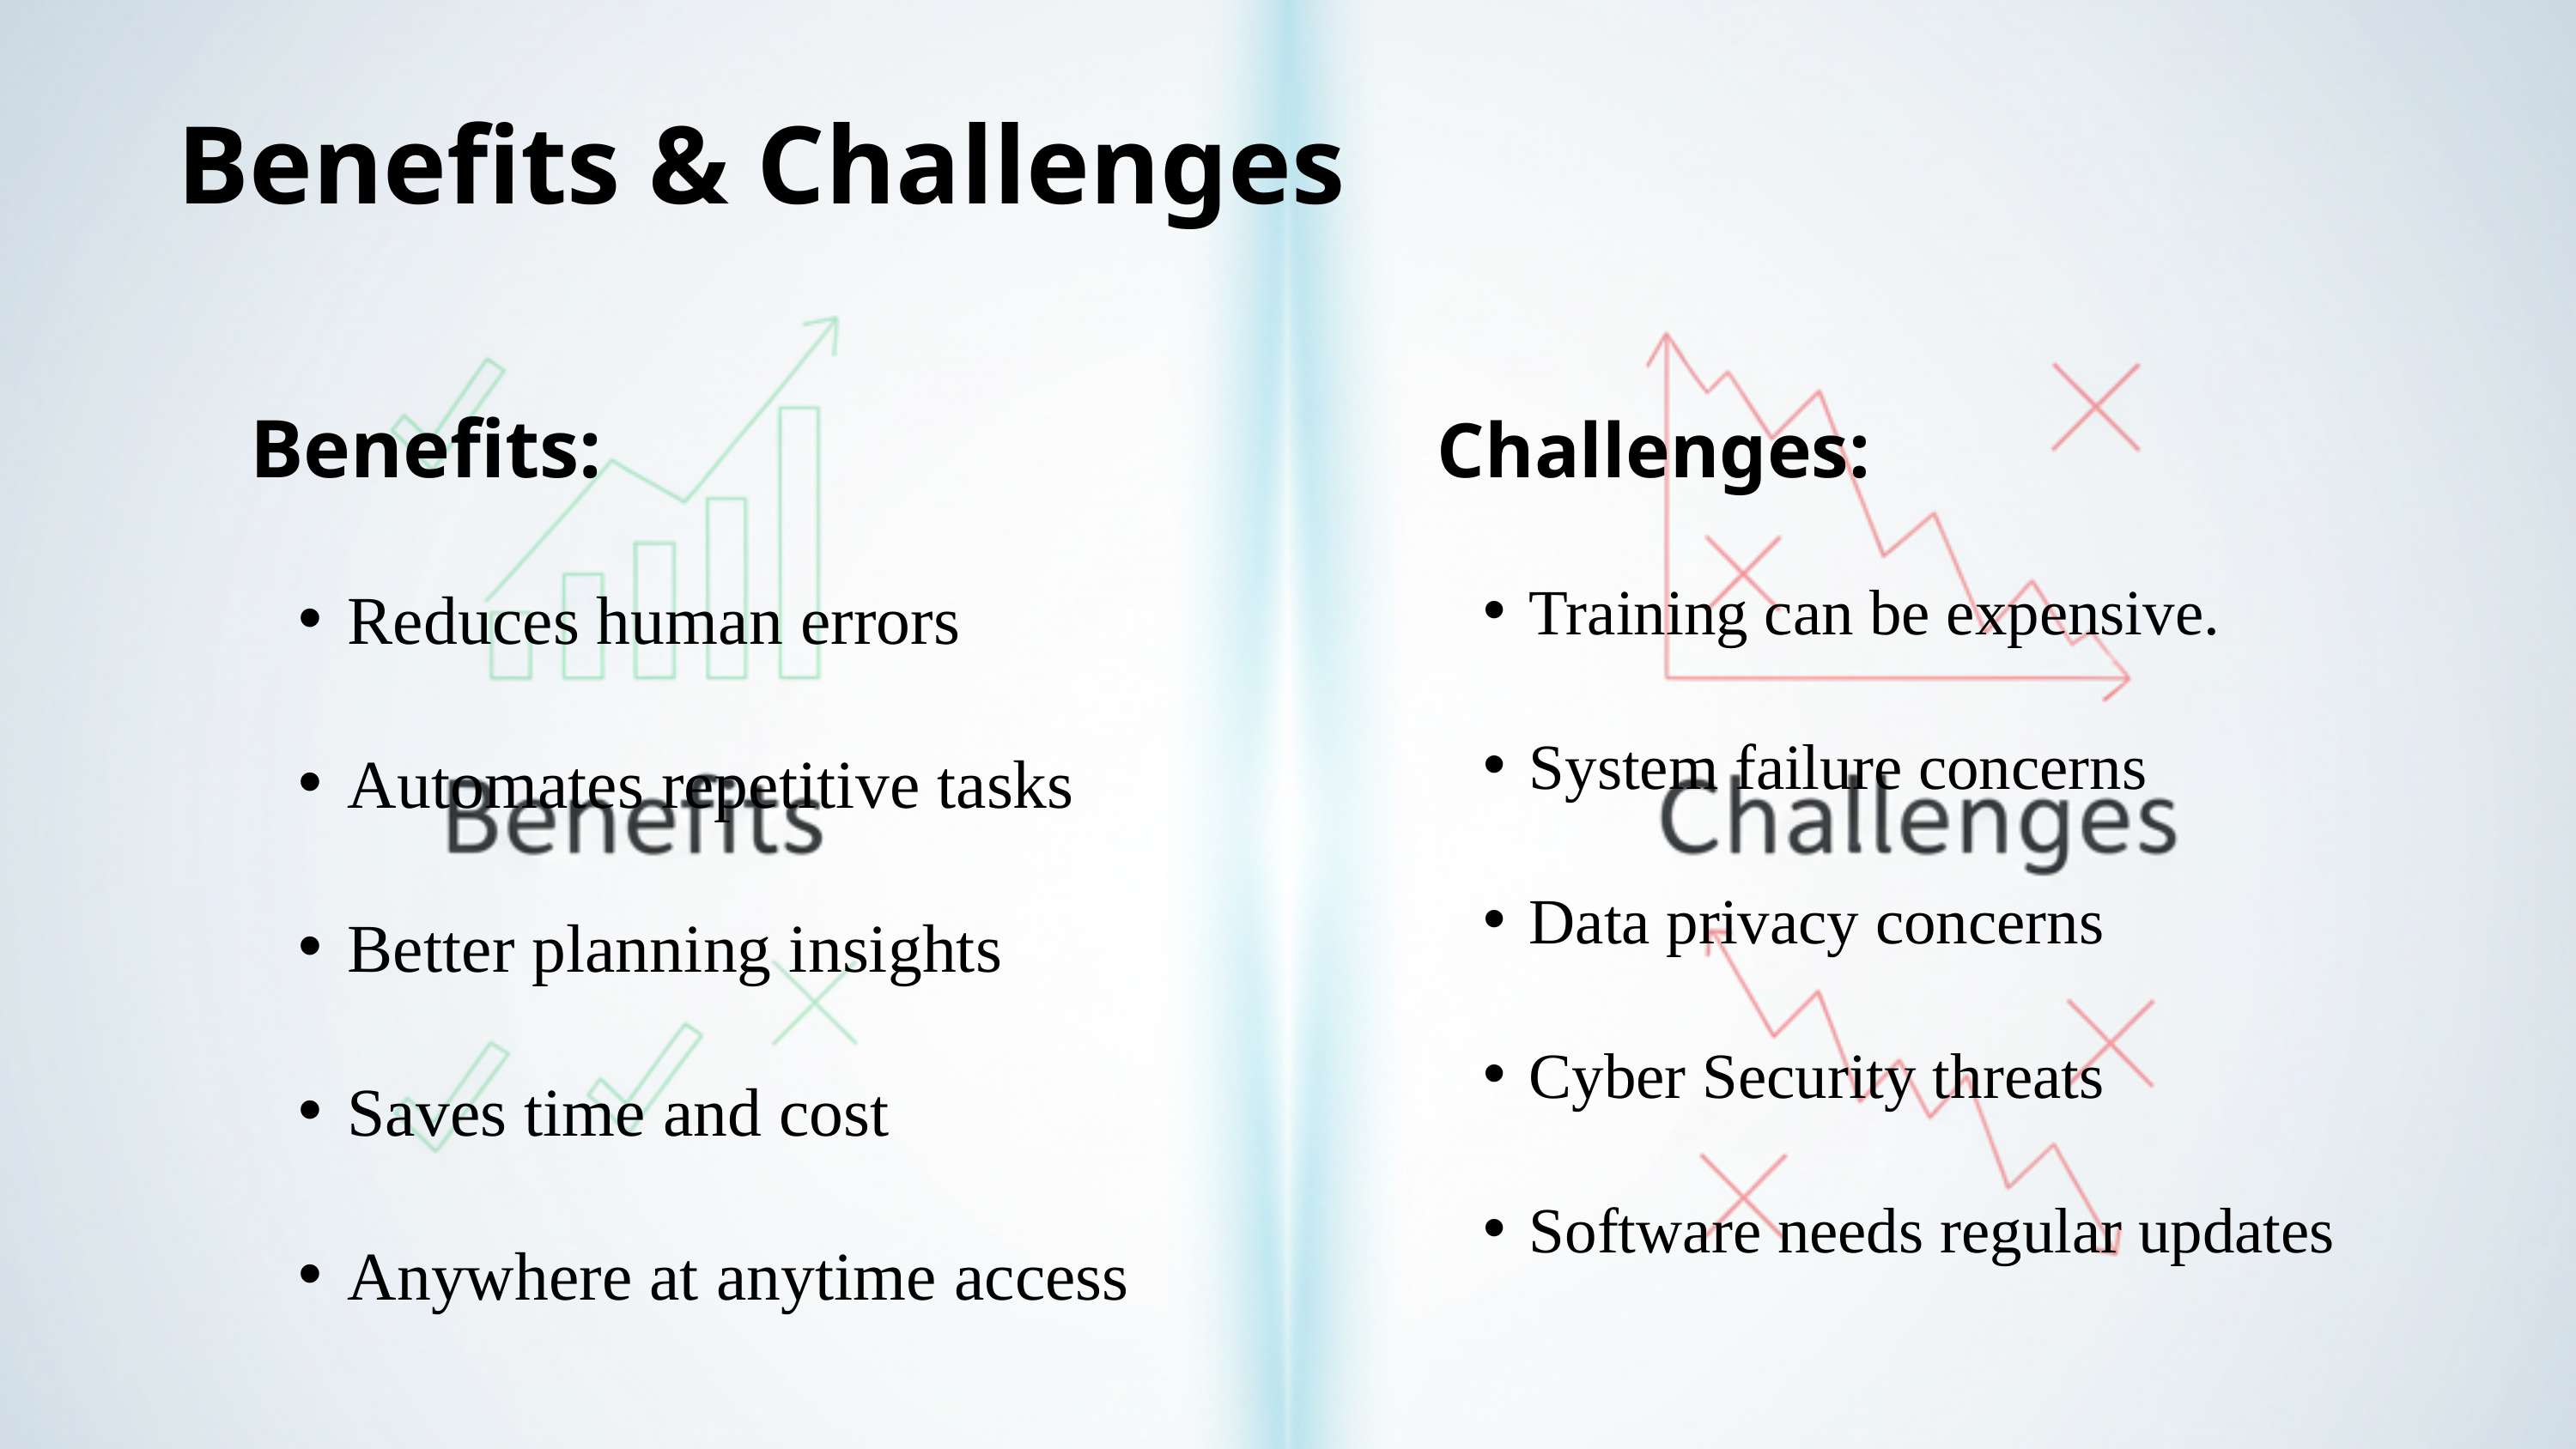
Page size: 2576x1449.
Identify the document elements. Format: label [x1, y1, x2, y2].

text_box [177, 25, 2399, 306]
text_box [0, 0, 2576, 1449]
